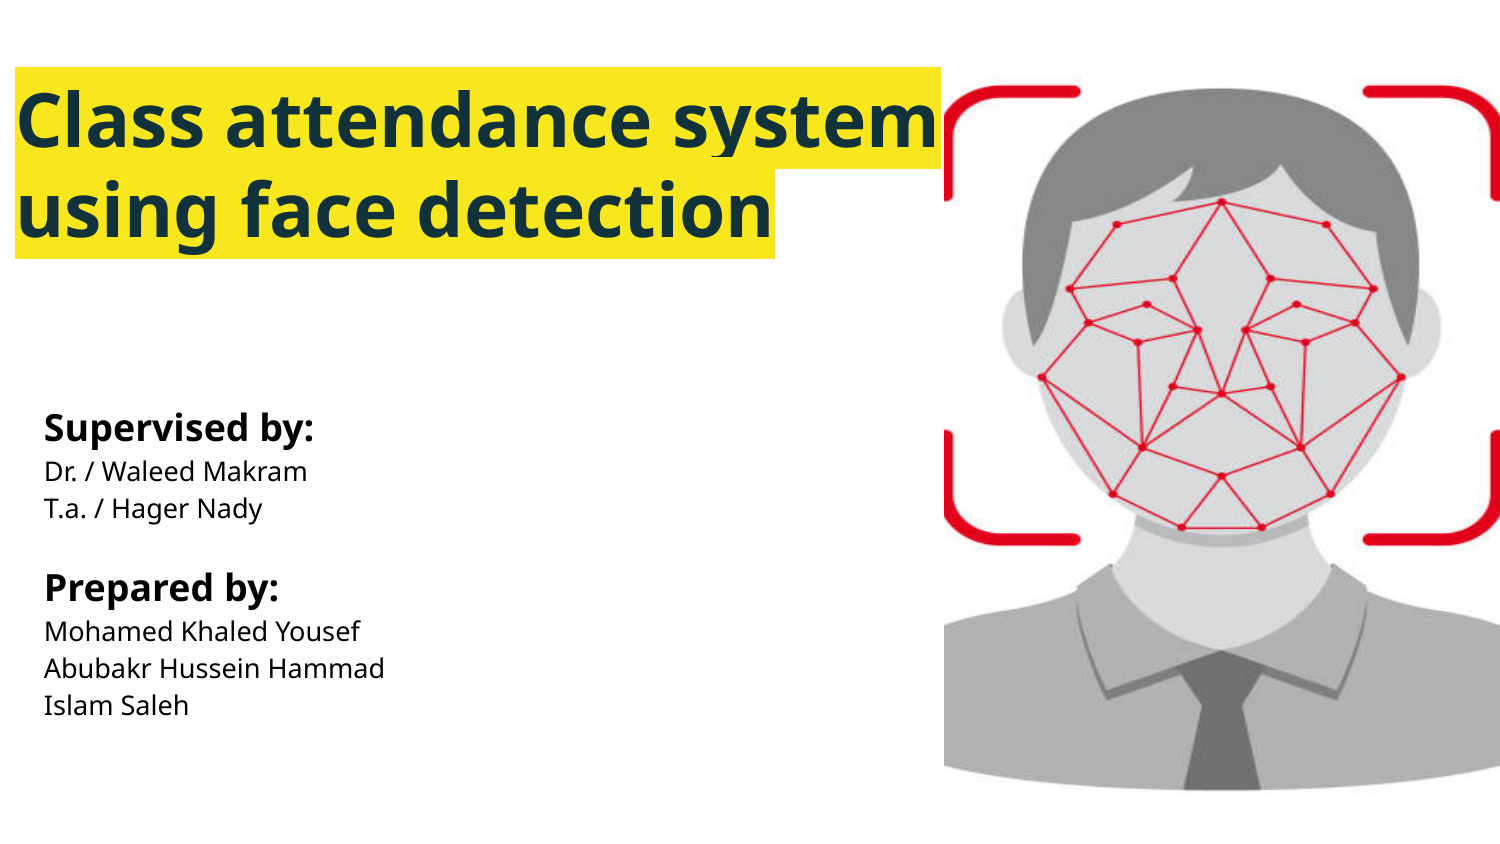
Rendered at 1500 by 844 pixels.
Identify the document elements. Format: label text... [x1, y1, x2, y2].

picture [943, 0, 1500, 844]
subtitle Supervised by: Dr. / Waleed Makram T.a. / Hager Nady Prepared by: Mohamed Khaled Yousef Abubakr Hussein Hammad Islam Saleh [29, 382, 555, 730]
title Class attendance system using face detection [0, 0, 941, 358]
